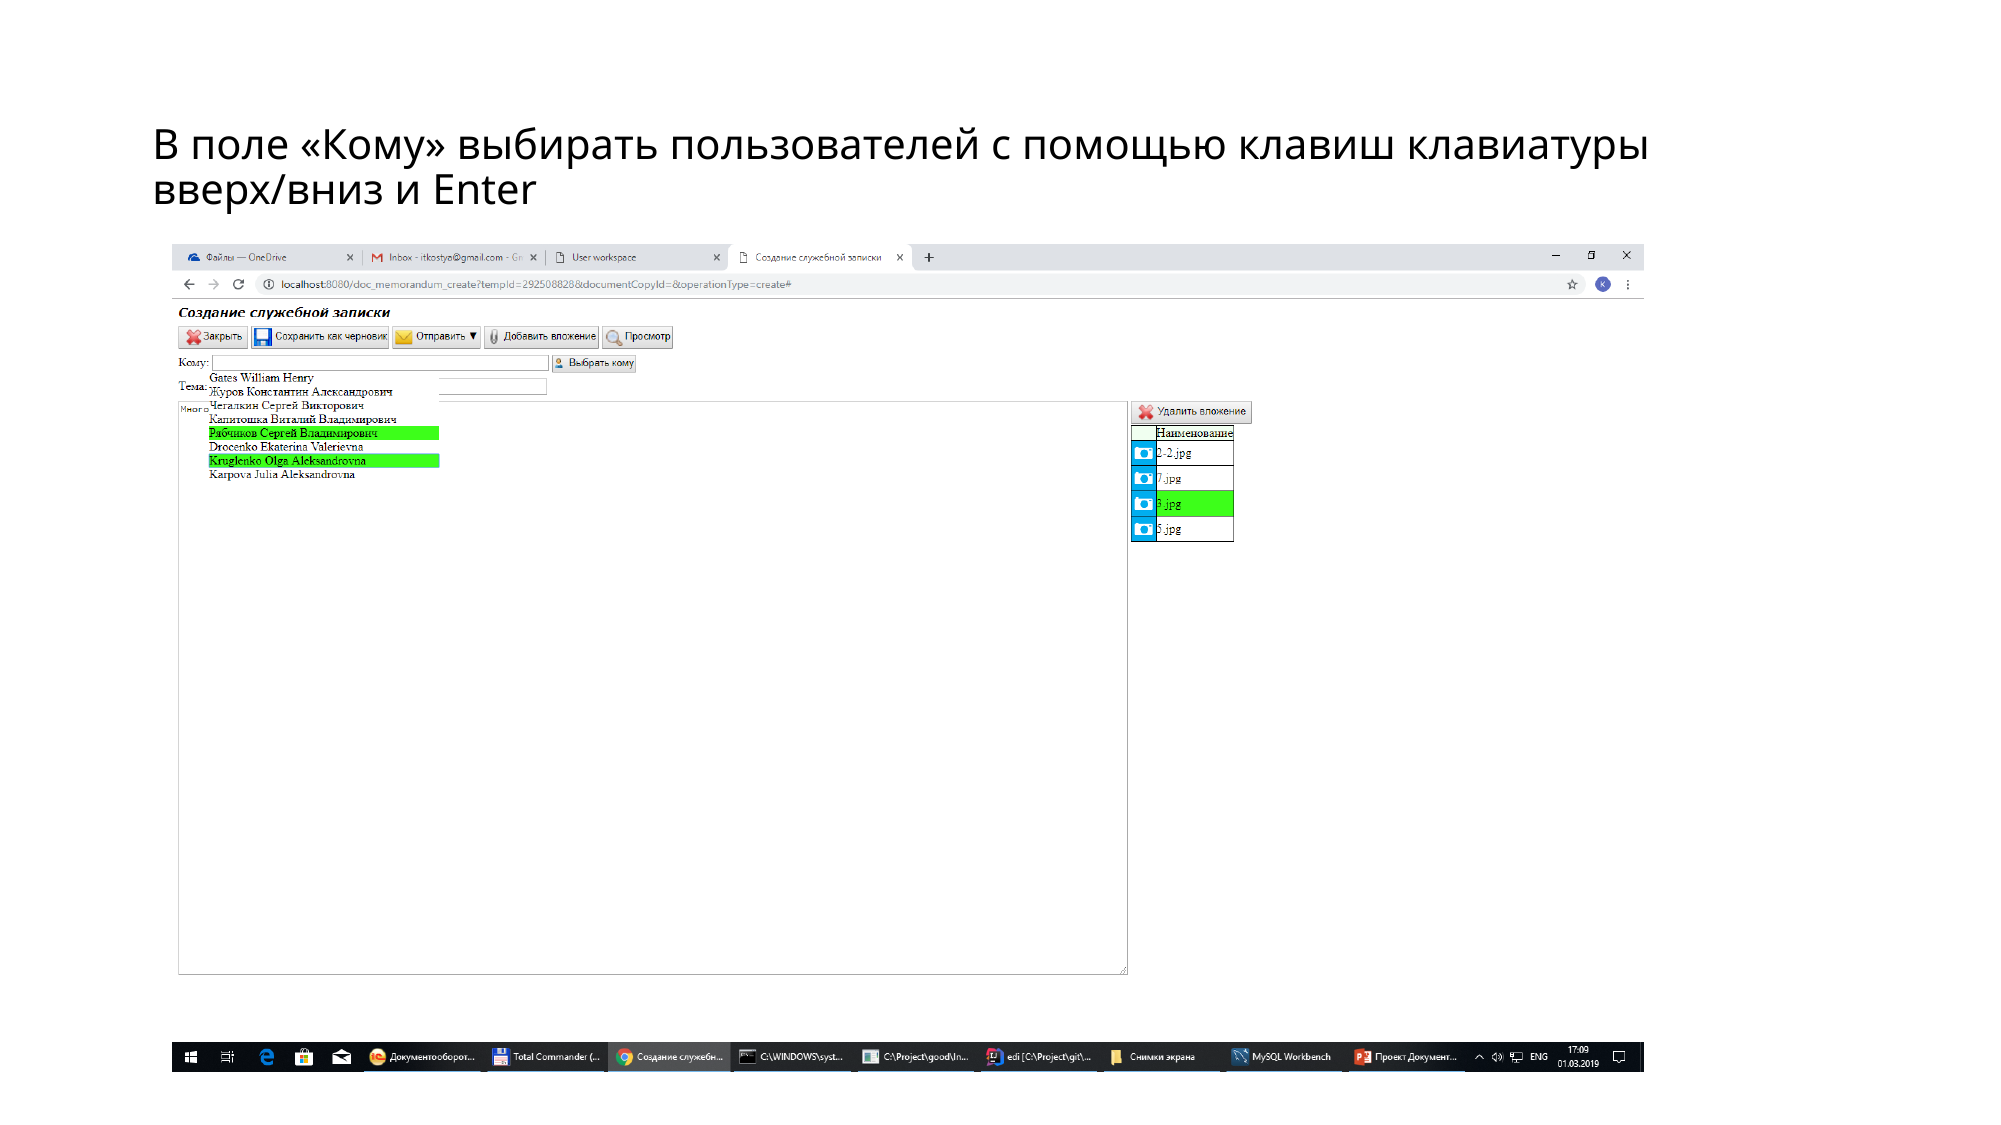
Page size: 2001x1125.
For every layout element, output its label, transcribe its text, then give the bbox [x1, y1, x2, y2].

title В поле «Кому» выбирать пользователей с помощью клавиш клавиатуры вверх/вниз и Enter [137, 59, 1863, 278]
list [172, 244, 1644, 1072]
